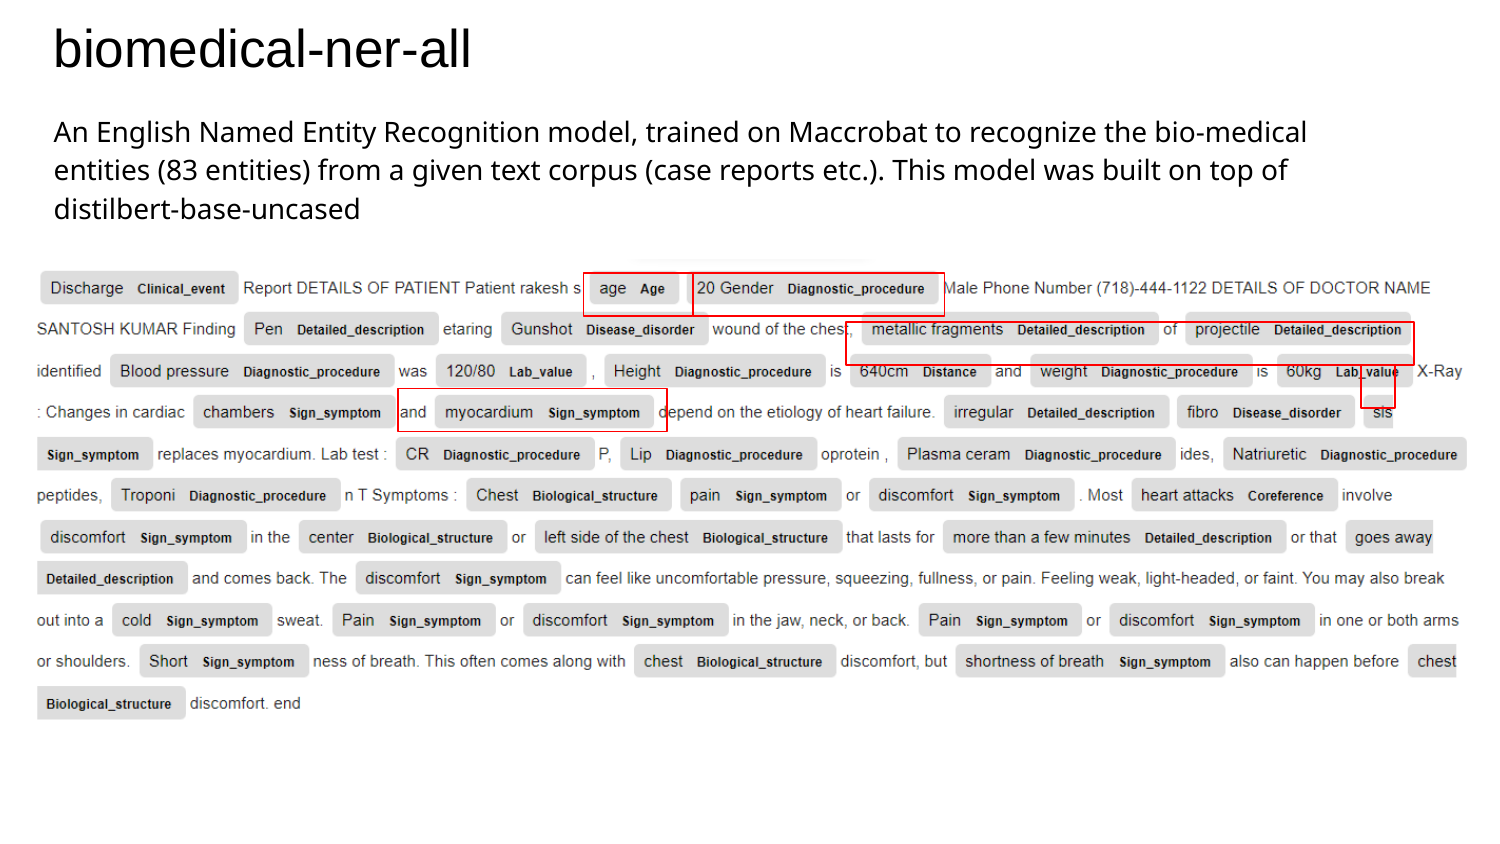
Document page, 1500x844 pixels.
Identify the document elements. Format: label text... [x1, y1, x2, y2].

picture [31, 258, 1469, 727]
title biomedical-ner-all [38, 0, 1437, 94]
list An English Named Entity Recognition model, trained on Maccrobat to recognize the bio-medical entities (83 entities) from a given text corpus (case reports etc.). This model was built on top of distilbert-base-uncased [38, 93, 1383, 188]
